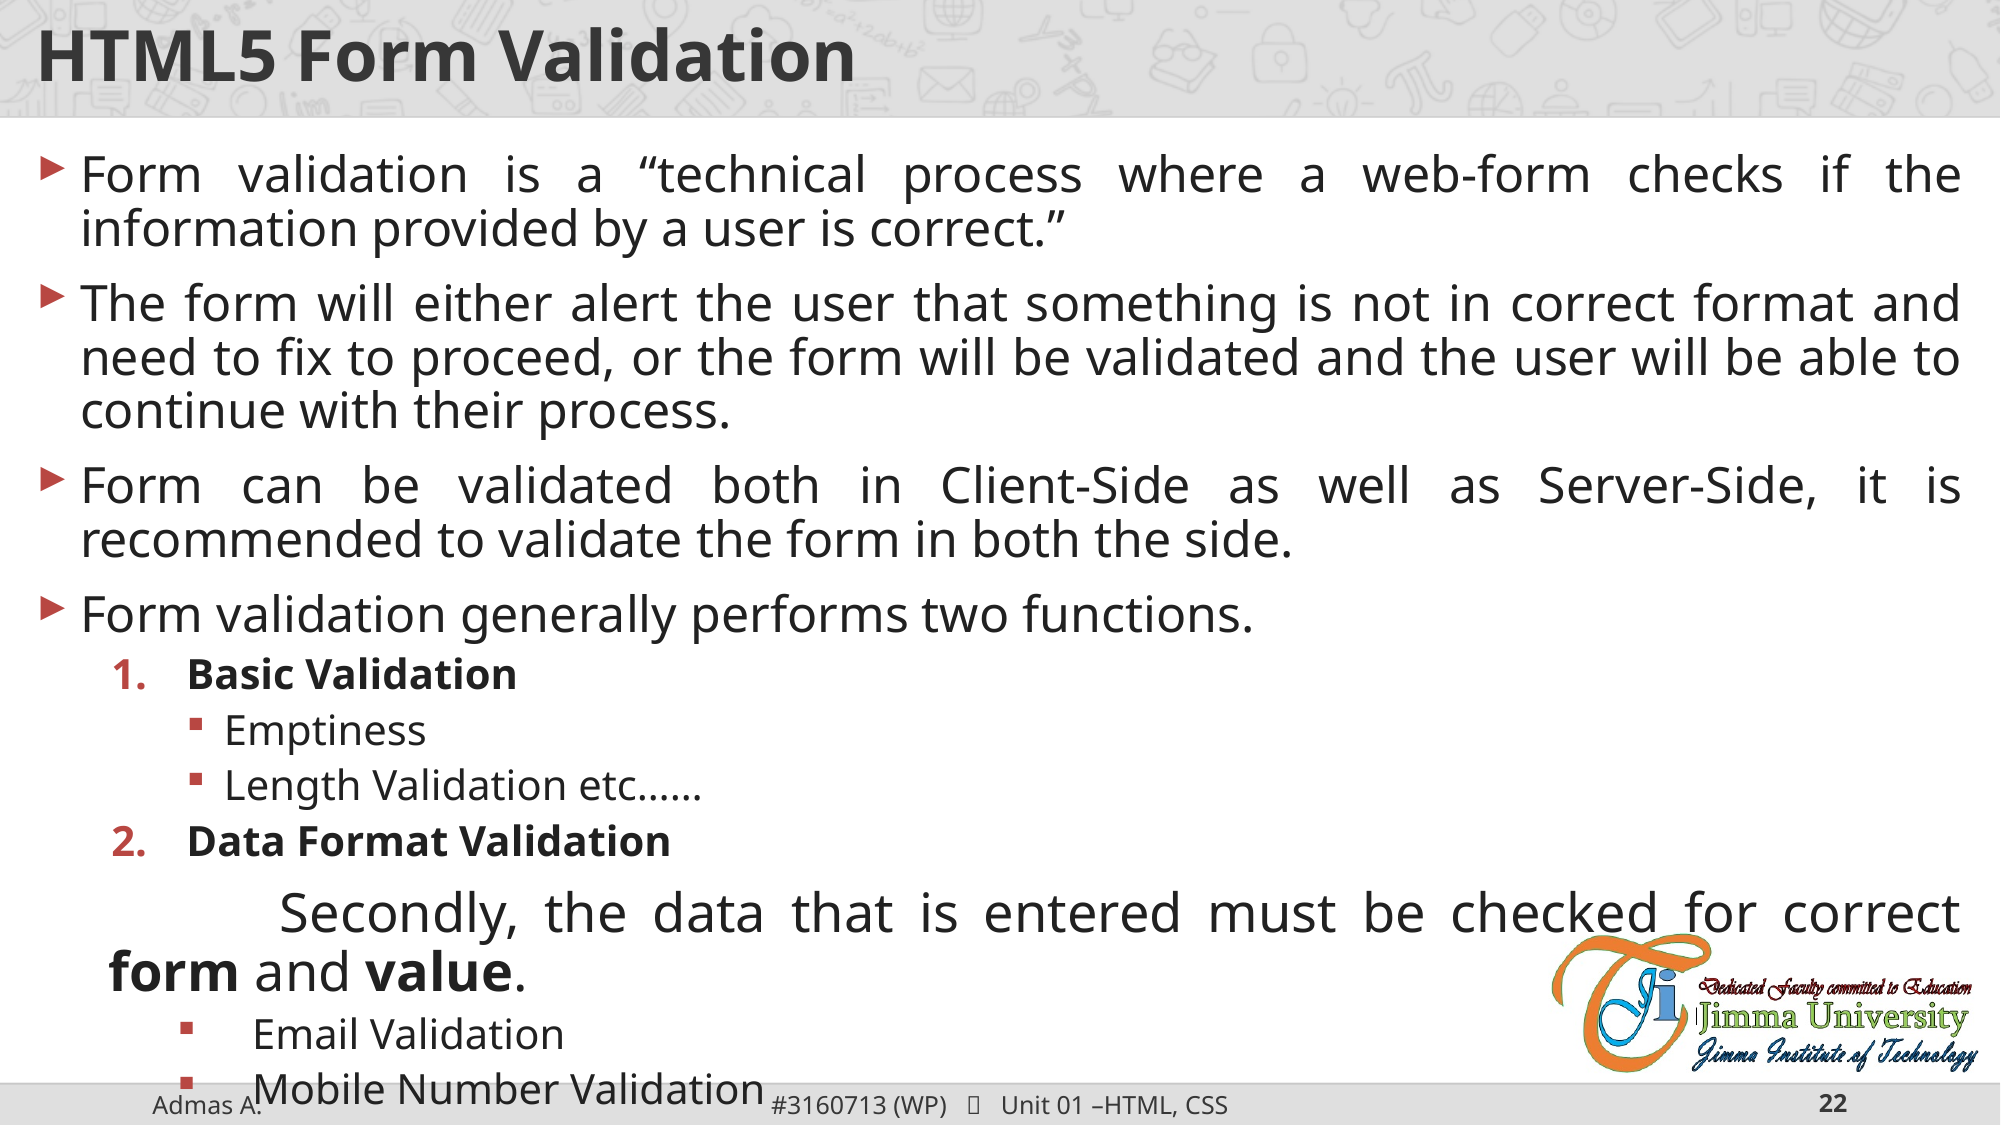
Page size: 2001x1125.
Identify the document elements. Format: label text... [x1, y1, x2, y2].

title HTML5 Form Validation [0, 0, 2000, 117]
list Form validation is a “technical process where a web-form checks if the information provided by a user is correct.” The form will either alert the user that something is not in correct format and need to fix to proceed, or the form will be validated and the user will be able to continue with their process. Form can be validated both in Client-Side as well as Server-Side, it is recommended to validate the form in both the side. Form validation generally performs two functions. Basic Validation Emptiness Length Validation etc…… Data Format Validation Secondly, the data that is entered must be checked for correct form and value. Email Validation Mobile Number Validation Enrollment Number Validation etc…. [21, 141, 1979, 1084]
